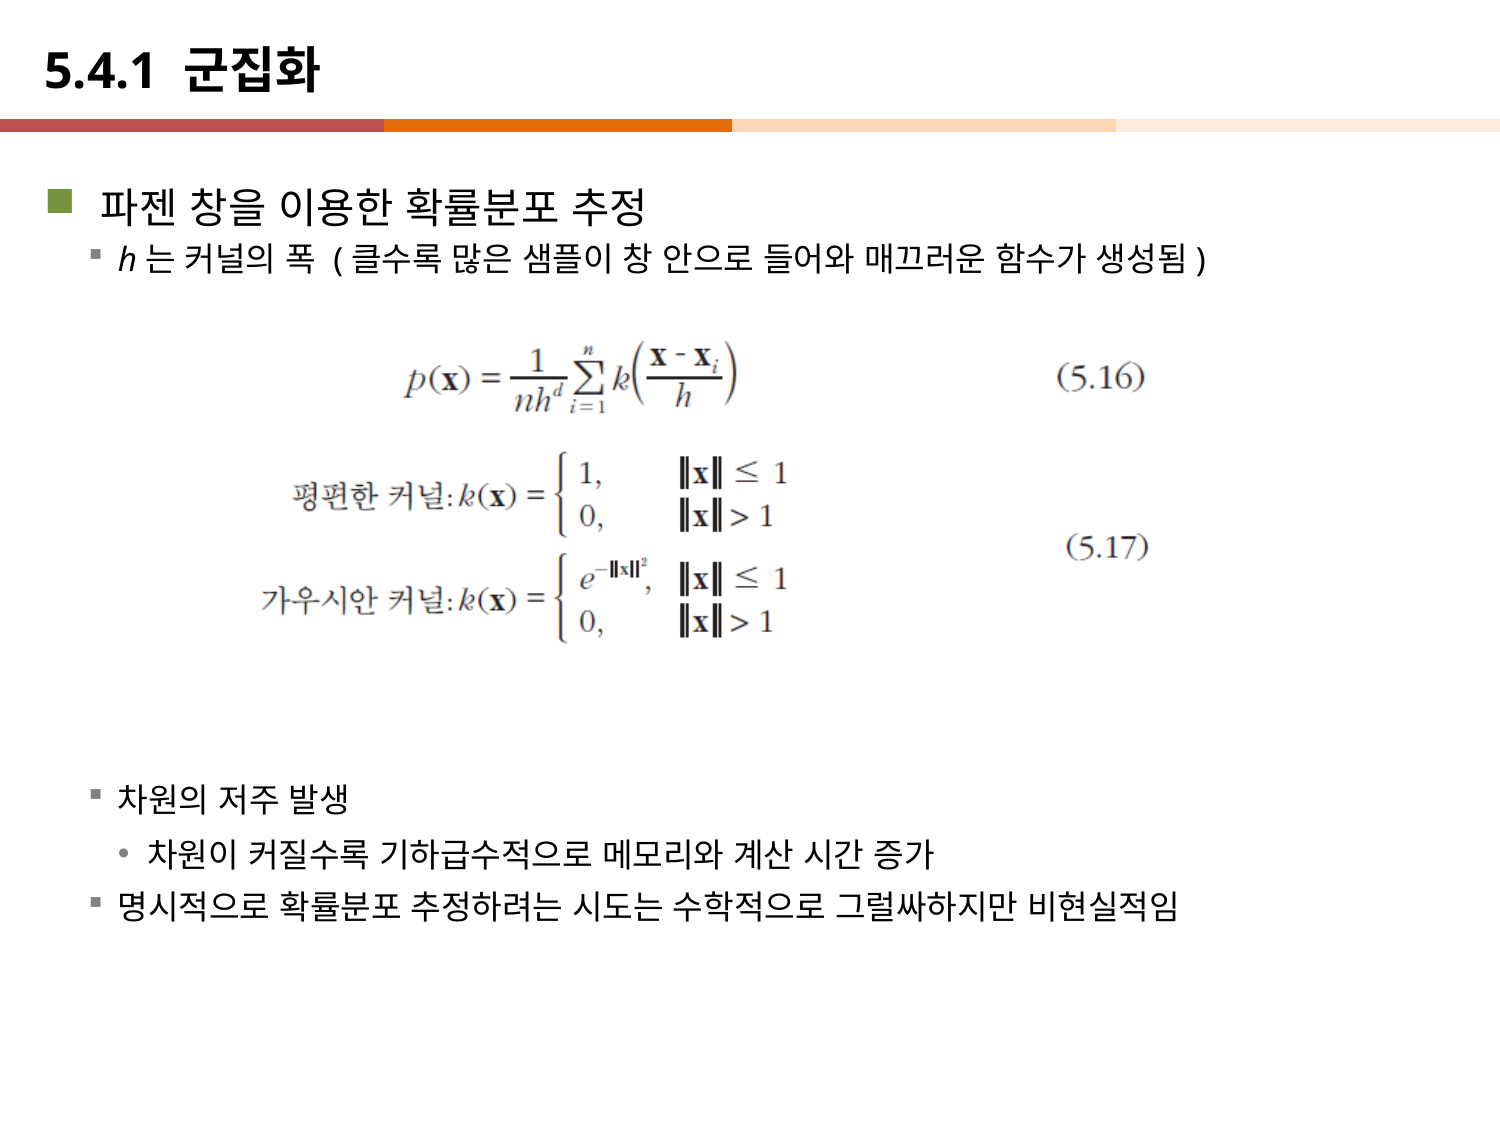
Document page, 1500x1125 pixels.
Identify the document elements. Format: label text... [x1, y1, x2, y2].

picture [395, 325, 1159, 424]
list 파젠 창을 이용한 확률분포 추정 h는 커널의 폭 (클수록 많은 샘플이 창 안으로 들어와 매끄러운 함수가 생성됨) 차원의 저주 발생 차원이 커질수록 기하급수적으로 메모리와 계산 시간 증가 명시적으로 확률분포 추정하려는 시도는 수학적으로 그럴싸하지만 비현실적임 [29, 148, 1471, 1083]
title 5.4.1 군집화 [29, 23, 1270, 114]
picture [244, 445, 1158, 662]
